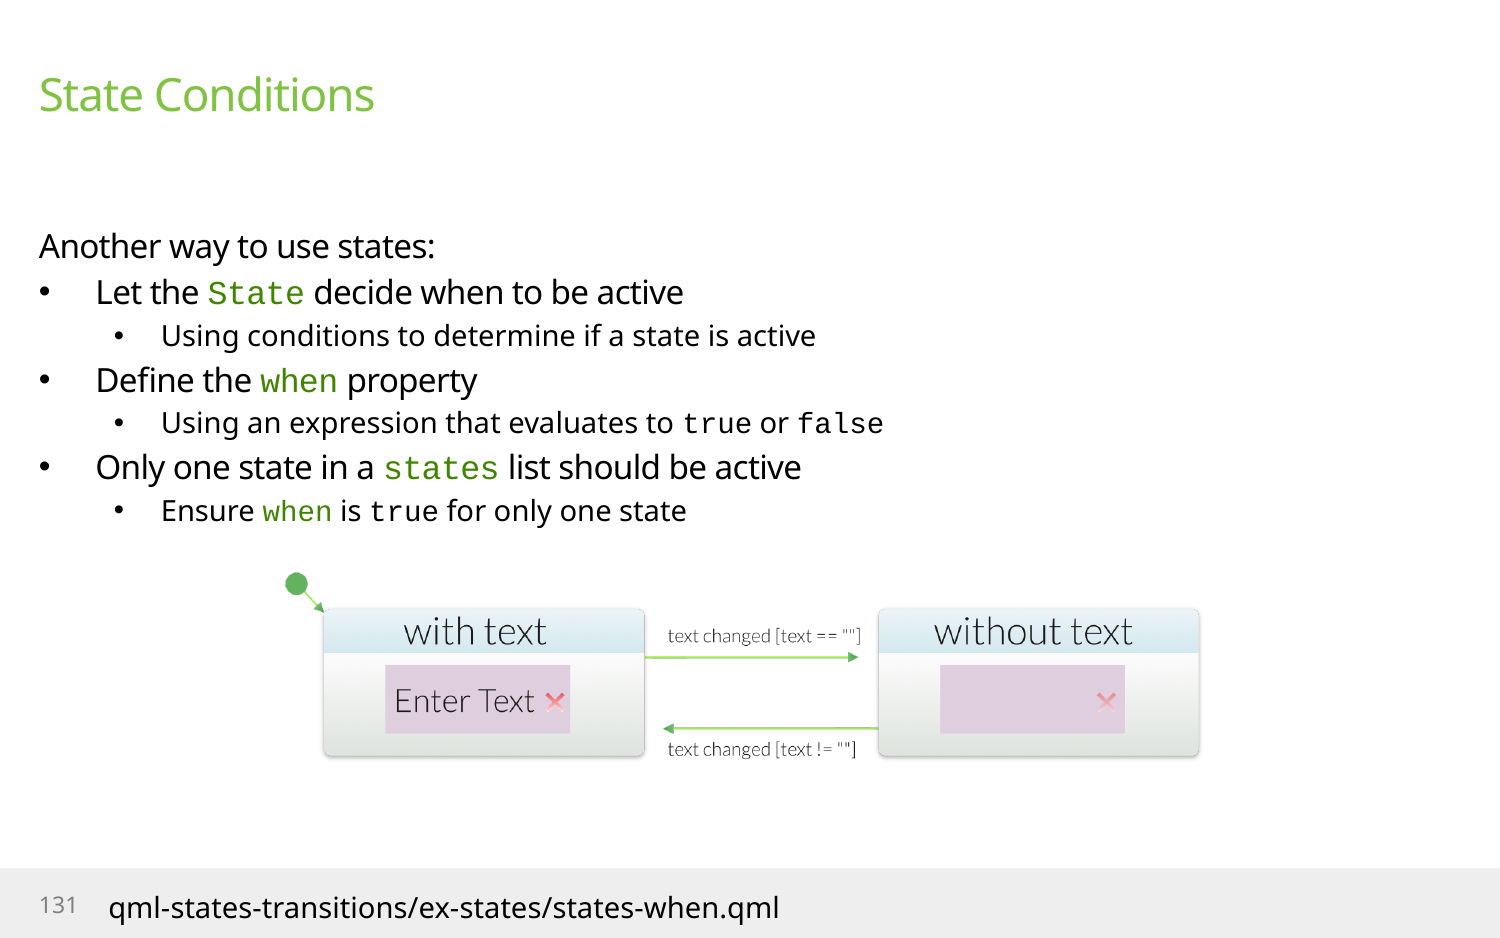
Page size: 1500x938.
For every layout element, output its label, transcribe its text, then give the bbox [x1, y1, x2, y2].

title State Conditions [39, 66, 1052, 196]
picture [284, 568, 1215, 793]
text_box qml-states-transitions/ex-states/states-when.qml [93, 882, 1315, 932]
slide_number 131 [39, 892, 93, 921]
list Another way to use states: Let the State decide when to be active Using conditions to determine if a state is active Define the when property Using an expression that evaluates to true or false Only one state in a states list should be active Ensure when is true for only one state [39, 225, 1412, 897]
